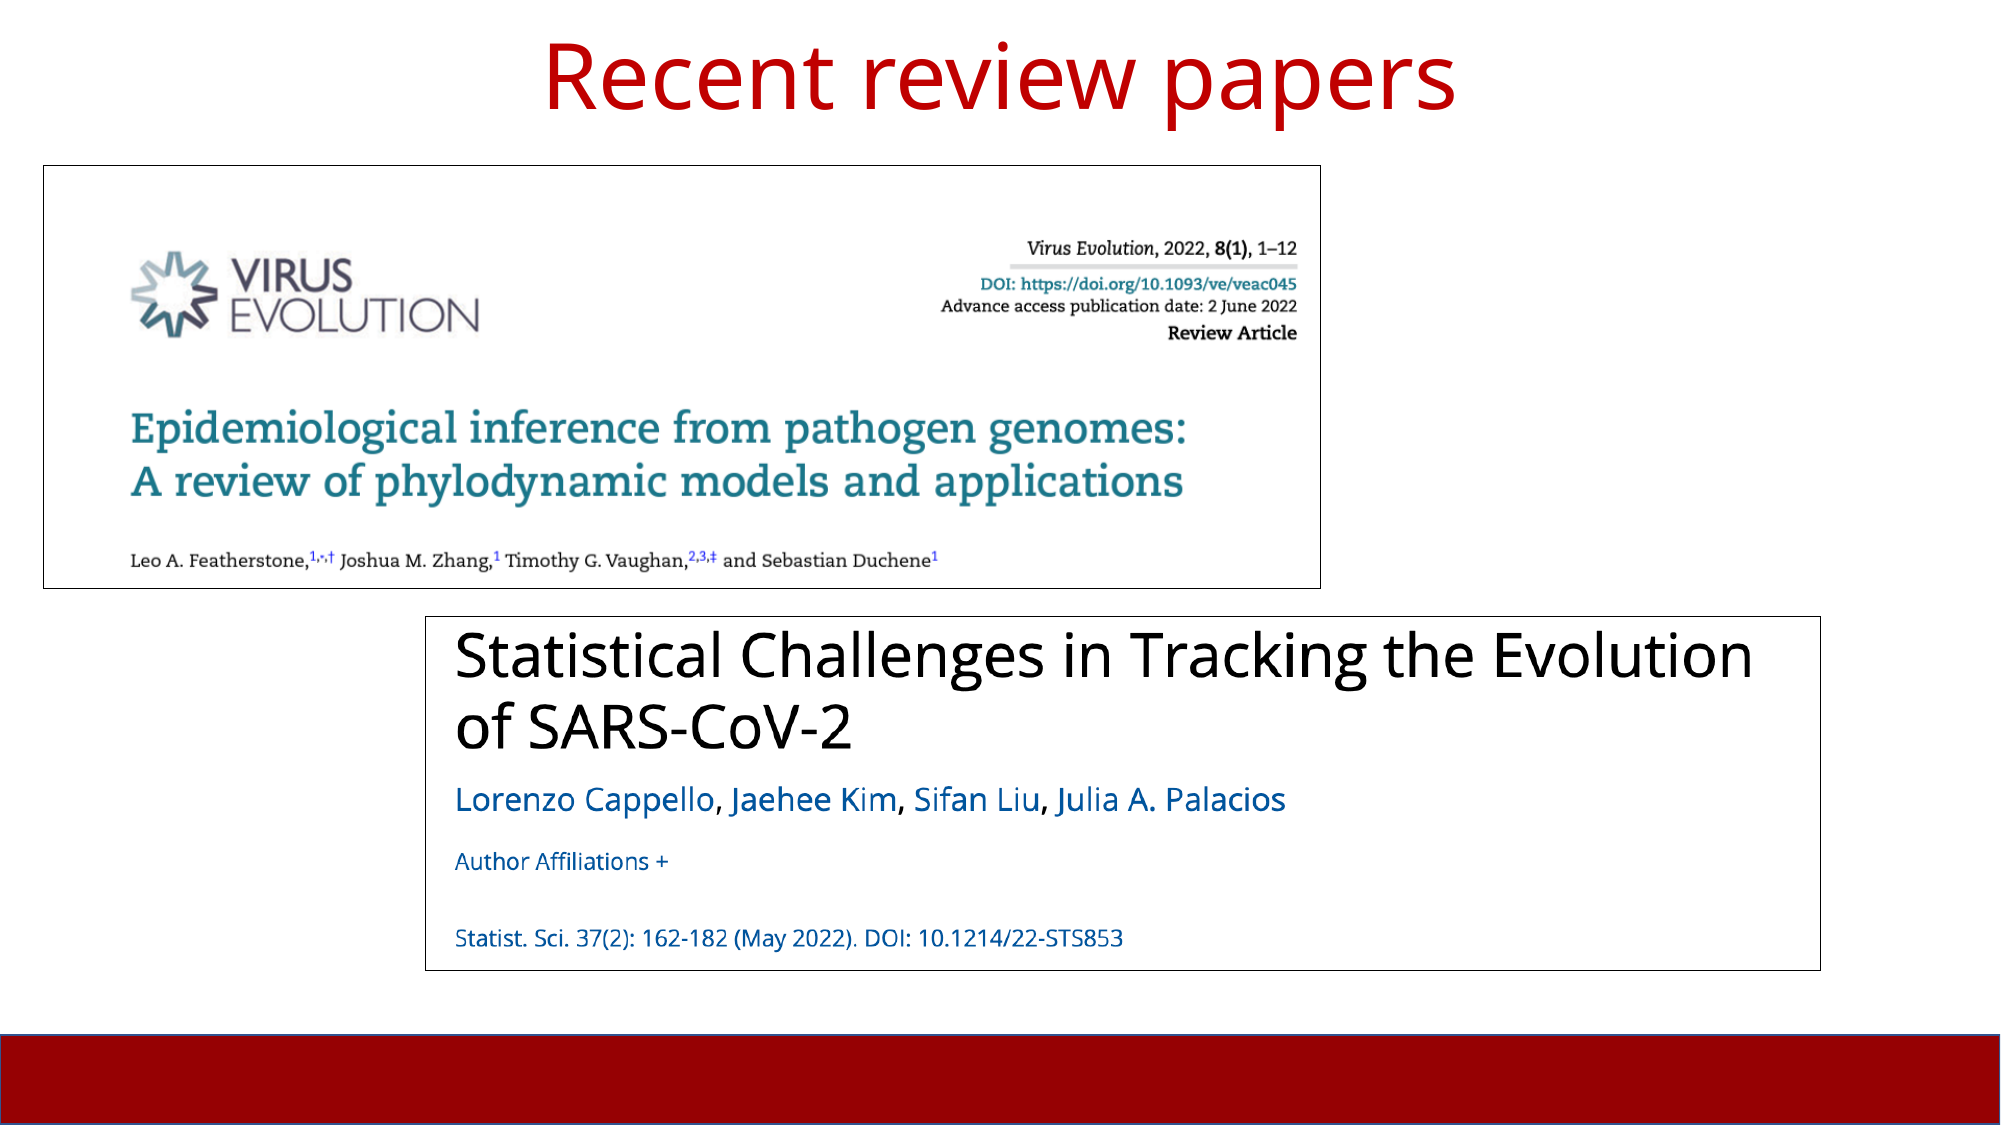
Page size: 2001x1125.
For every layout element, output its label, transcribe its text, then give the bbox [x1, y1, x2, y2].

picture [425, 616, 1821, 971]
title Recent review papers [526, 0, 1821, 189]
picture [43, 165, 1321, 589]
